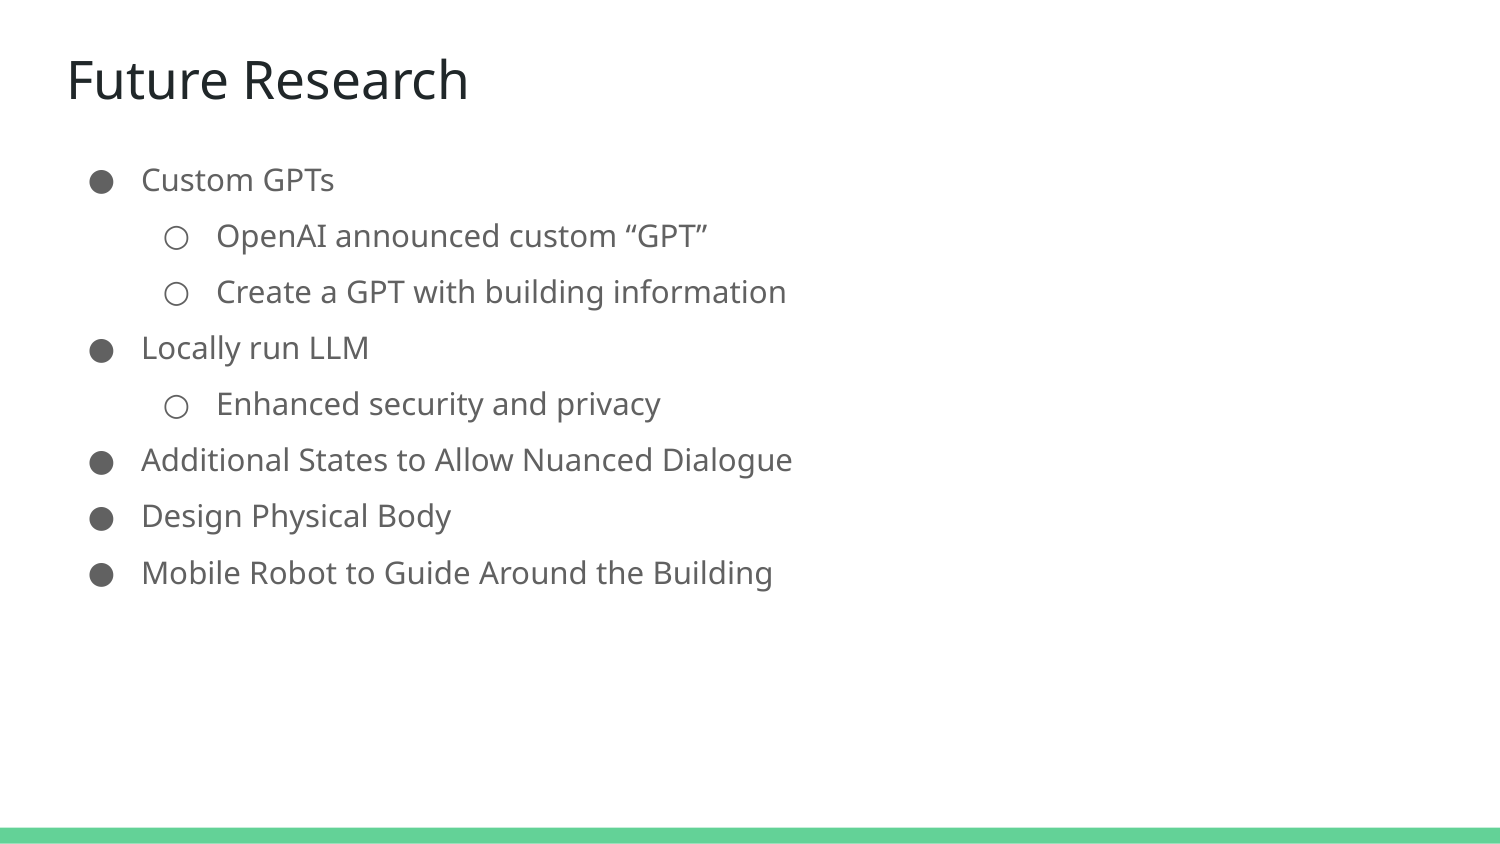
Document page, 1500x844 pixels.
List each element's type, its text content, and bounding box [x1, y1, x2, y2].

title Future Research [51, 32, 1449, 127]
text_box Custom GPTs OpenAI announced custom “GPT” Create a GPT with building information Locally run LLM Enhanced security and privacy Additional States to Allow Nuanced Dialogue Design Physical Body Mobile Robot to Guide Around the Building [51, 126, 1255, 606]
